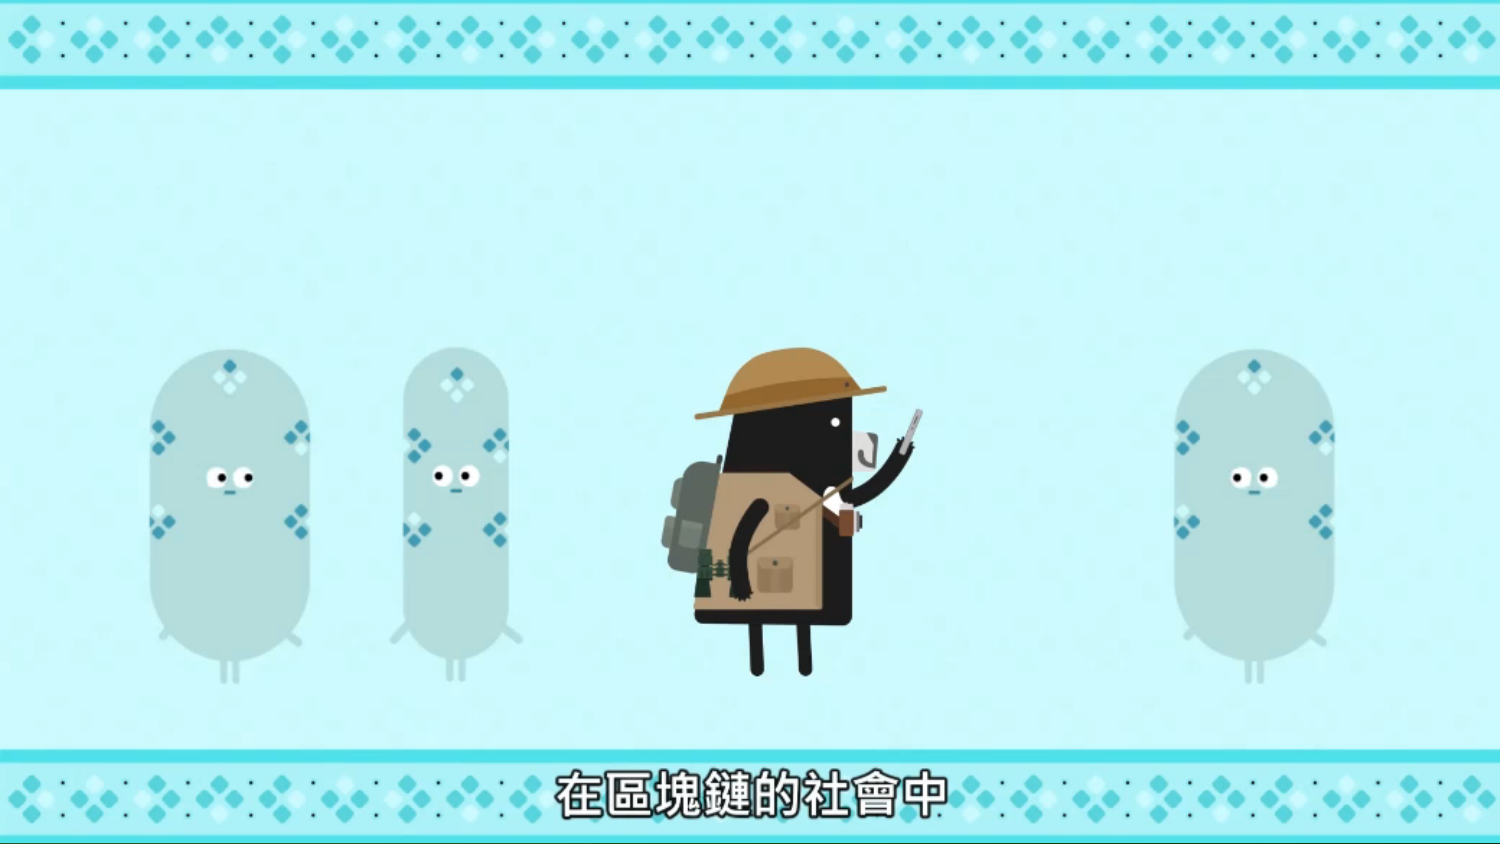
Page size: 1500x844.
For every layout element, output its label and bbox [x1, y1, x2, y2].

text_box [0, 0, 1500, 844]
